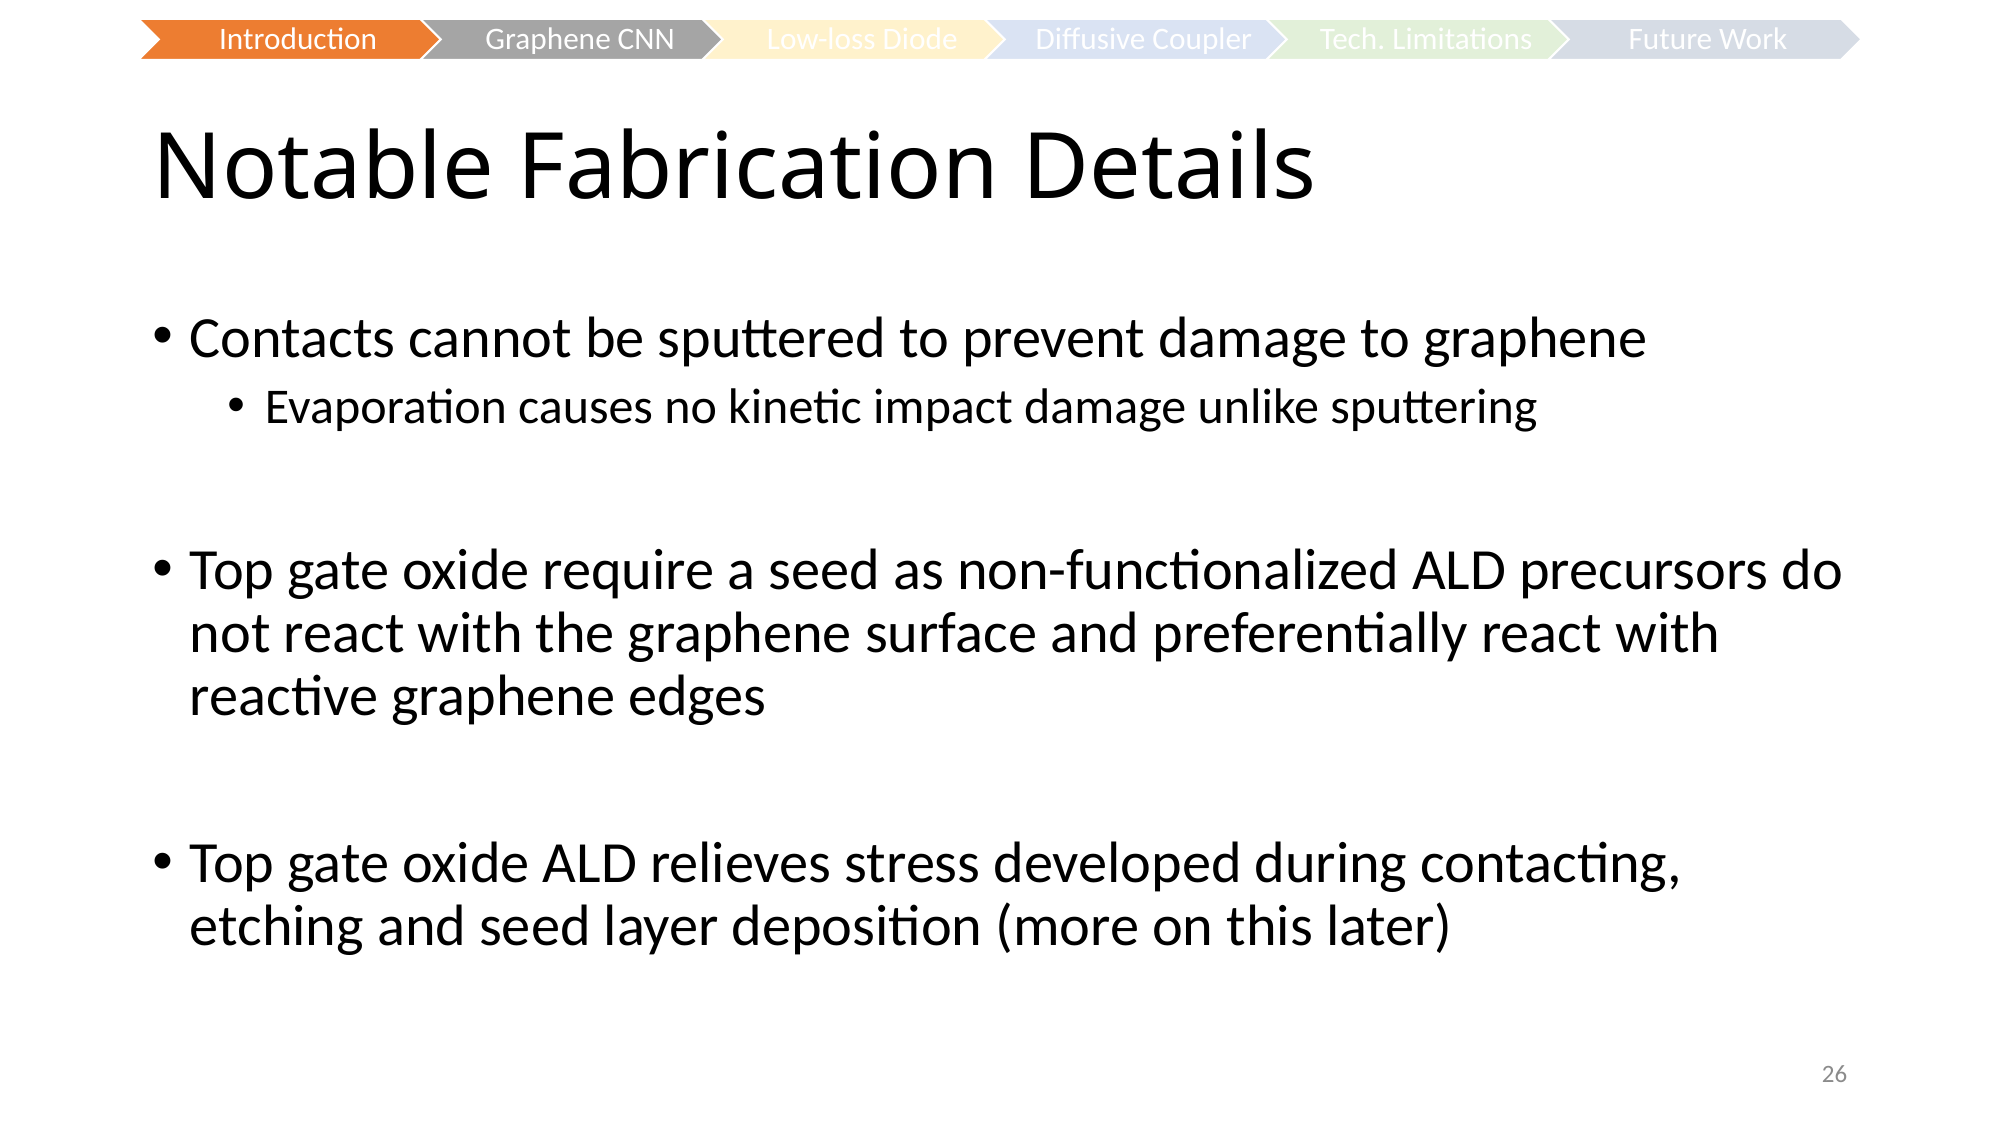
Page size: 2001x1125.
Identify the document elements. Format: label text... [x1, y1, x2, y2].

list Contacts cannot be sputtered to prevent damage to graphene Evaporation causes no kinetic impact damage unlike sputtering Top gate oxide require a seed as non-functionalized ALD precursors do not react with the graphene surface and preferentially react with reactive graphene edges Top gate oxide ALD relieves stress developed during contacting, etching and seed layer deposition (more on this later) [137, 299, 1863, 1014]
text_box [137, 18, 1863, 60]
title Notable Fabrication Details [137, 60, 1863, 278]
slide_number 26 [1412, 1042, 1863, 1103]
